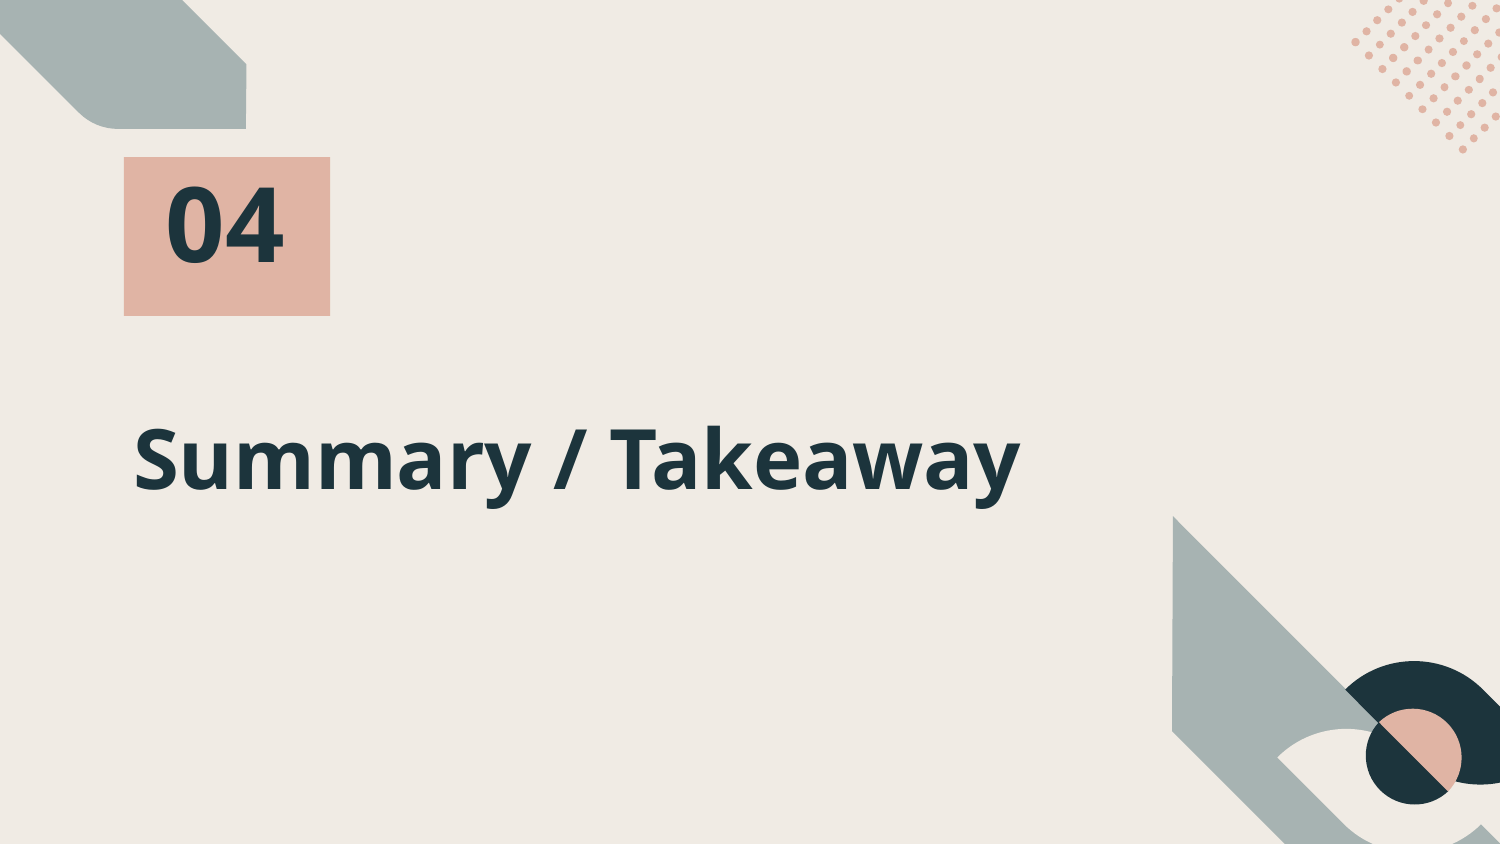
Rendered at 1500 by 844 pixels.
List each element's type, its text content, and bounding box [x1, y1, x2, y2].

subtitle Summary / Takeaway [118, 402, 1235, 587]
title 04 [123, 157, 331, 316]
